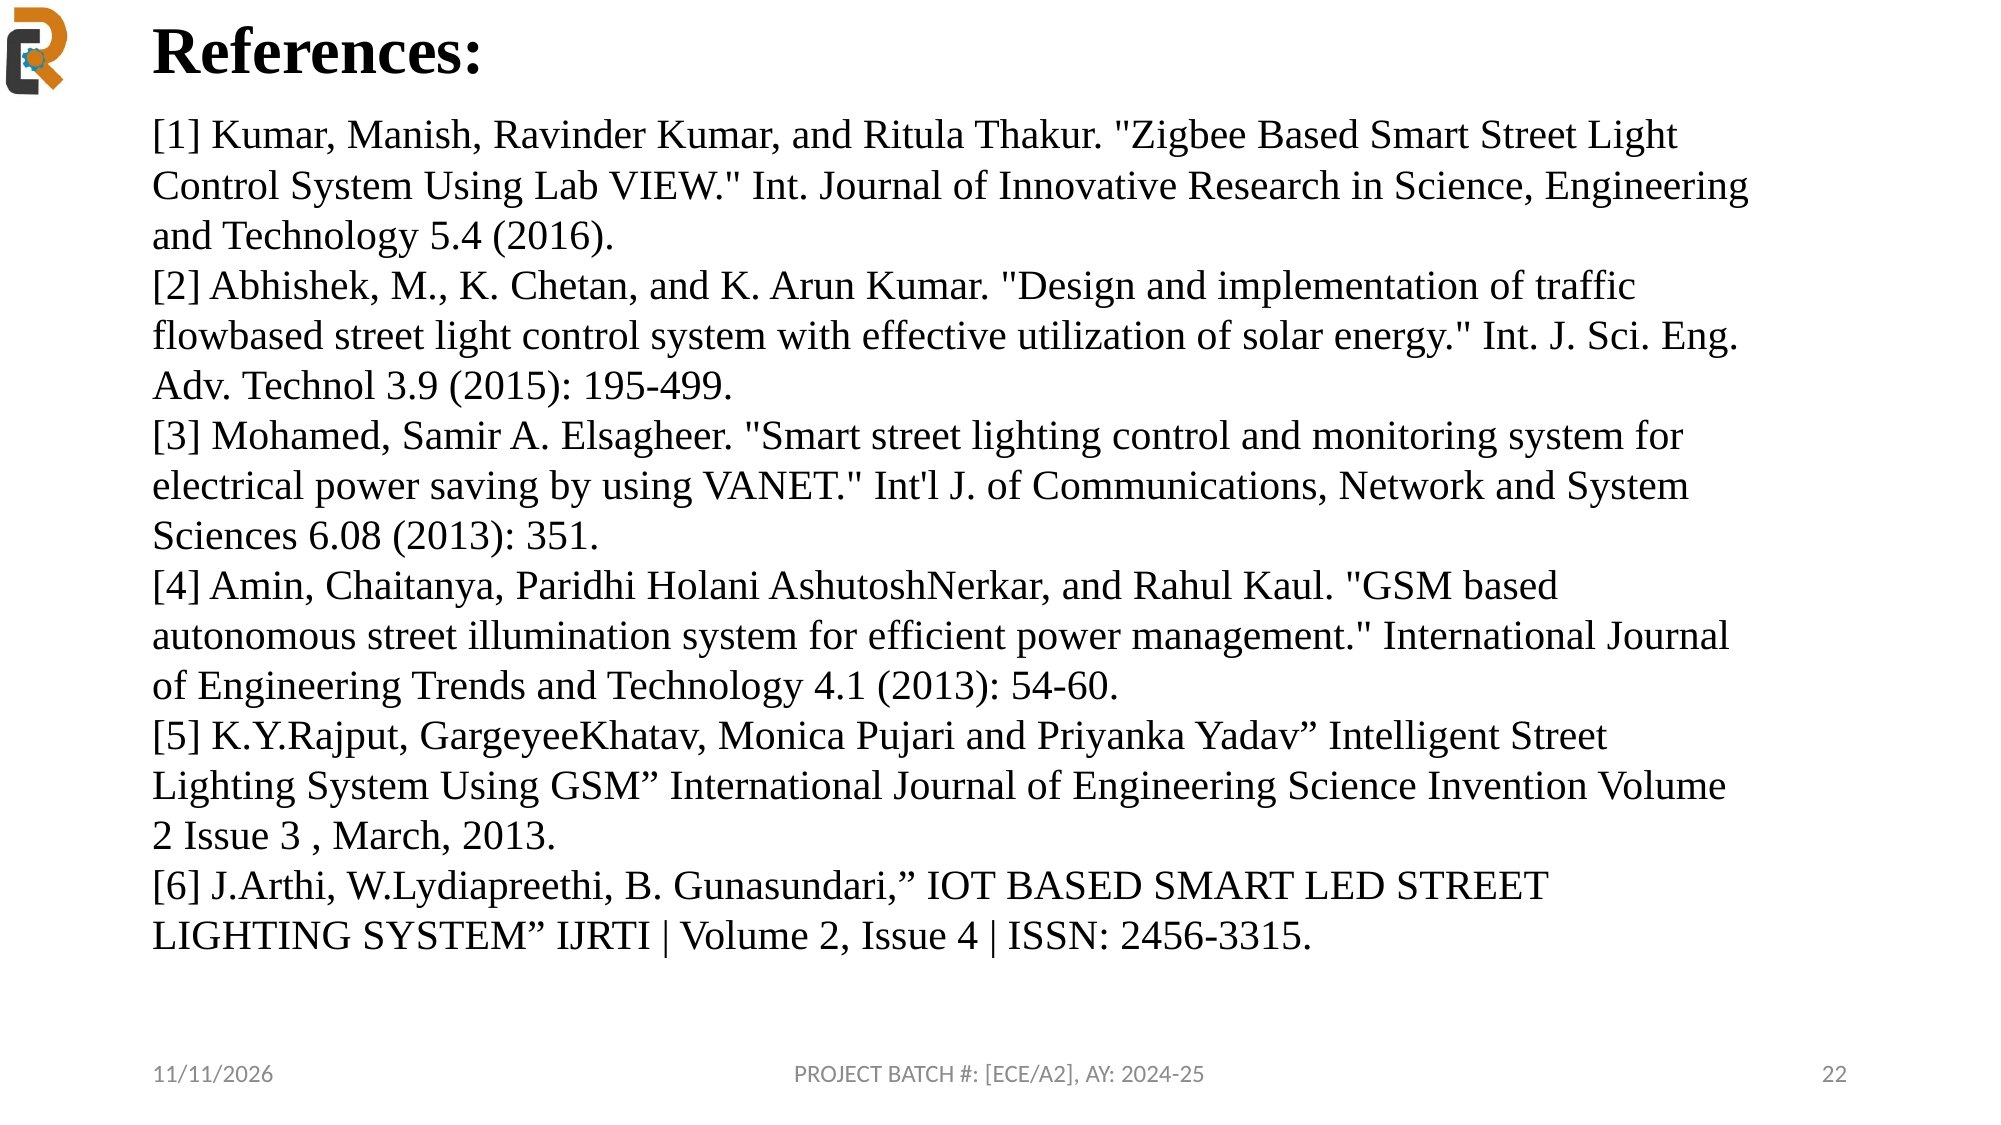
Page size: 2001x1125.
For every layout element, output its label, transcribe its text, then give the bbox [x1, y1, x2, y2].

text_box [1] Kumar, Manish, Ravinder Kumar, and Ritula Thakur. "Zigbee Based Smart Street Light Control System Using Lab VIEW." Int. Journal of Innovative Research in Science, Engineering and Technology 5.4 (2016). [2] Abhishek, M., K. Chetan, and K. Arun Kumar. "Design and implementation of traffic flowbased street light control system with effective utilization of solar energy." Int. J. Sci. Eng. Adv. Technol 3.9 (2015): 195-499. [3] Mohamed, Samir A. Elsagheer. "Smart street lighting control and monitoring system for electrical power saving by using VANET." Int'l J. of Communications, Network and System Sciences 6.08 (2013): 351. [4] Amin, Chaitanya, Paridhi Holani AshutoshNerkar, and Rahul Kaul. "GSM based autonomous street illumination system for efficient power management." International Journal of Engineering Trends and Technology 4.1 (2013): 54-60. [5] K.Y.Rajput, GargeyeeKhatav, Monica Pujari and Priyanka Yadav” Intelligent Street Lighting System Using GSM” International Journal of Engineering Science Invention Volume 2 Issue 3 , March, 2013. [6] J.Arthi, W.Lydiapreethi, B. Gunasundari,” IOT BASED SMART LED STREET LIGHTING SYSTEM” IJRTI | Volume 2, Issue 4 | ISSN: 2456-3315. [137, 99, 1805, 966]
title References: [137, 3, 1863, 100]
footer PROJECT BATCH #: [ECE/A2], AY: 2024-25 [662, 1042, 1338, 1103]
slide_number 22 [1412, 1042, 1863, 1103]
picture [0, 1, 74, 100]
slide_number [137, 1042, 588, 1103]
